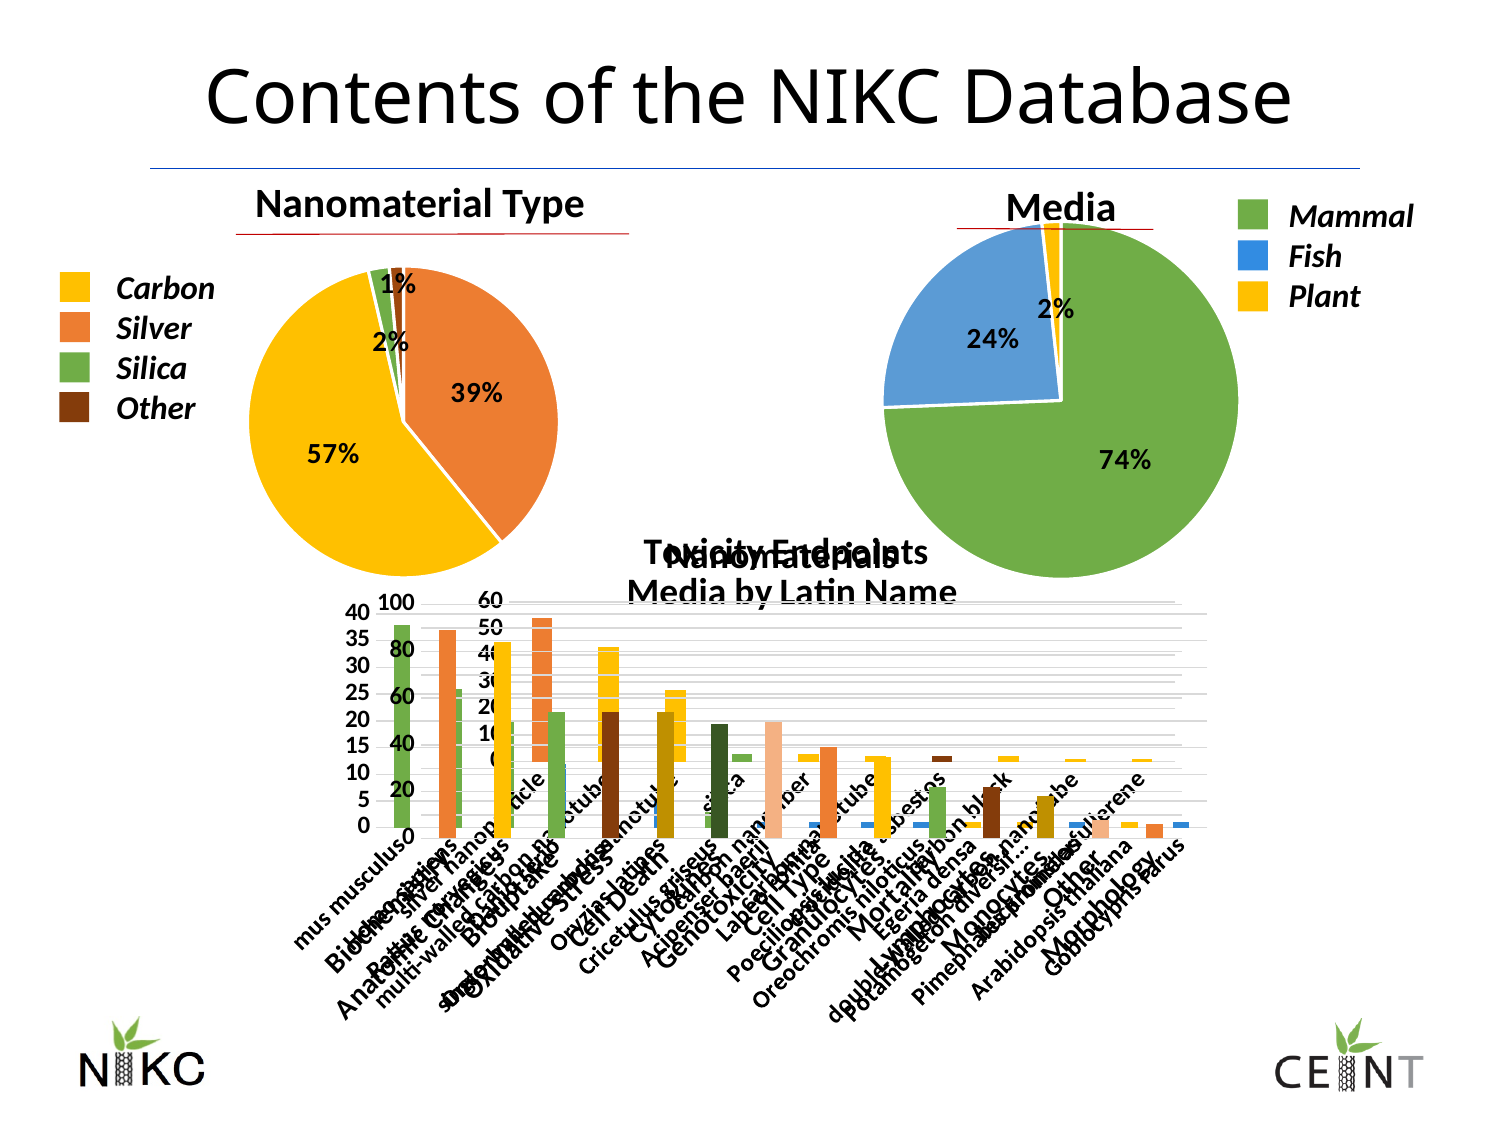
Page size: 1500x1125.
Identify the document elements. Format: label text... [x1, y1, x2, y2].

chart [88, 213, 1320, 1041]
text_box [59, 351, 88, 383]
text_box Media [957, 172, 1164, 213]
text_box Mammal Fish Plant [1273, 187, 1489, 322]
text_box [58, 391, 88, 423]
text_box [59, 311, 88, 343]
text_box [1237, 198, 1269, 213]
text_box [59, 271, 88, 303]
picture [74, 1016, 211, 1093]
picture [1273, 1018, 1425, 1094]
text_box Nanomaterial Type [240, 169, 634, 220]
text_box Contents of the NIKC Database [103, 54, 1397, 144]
